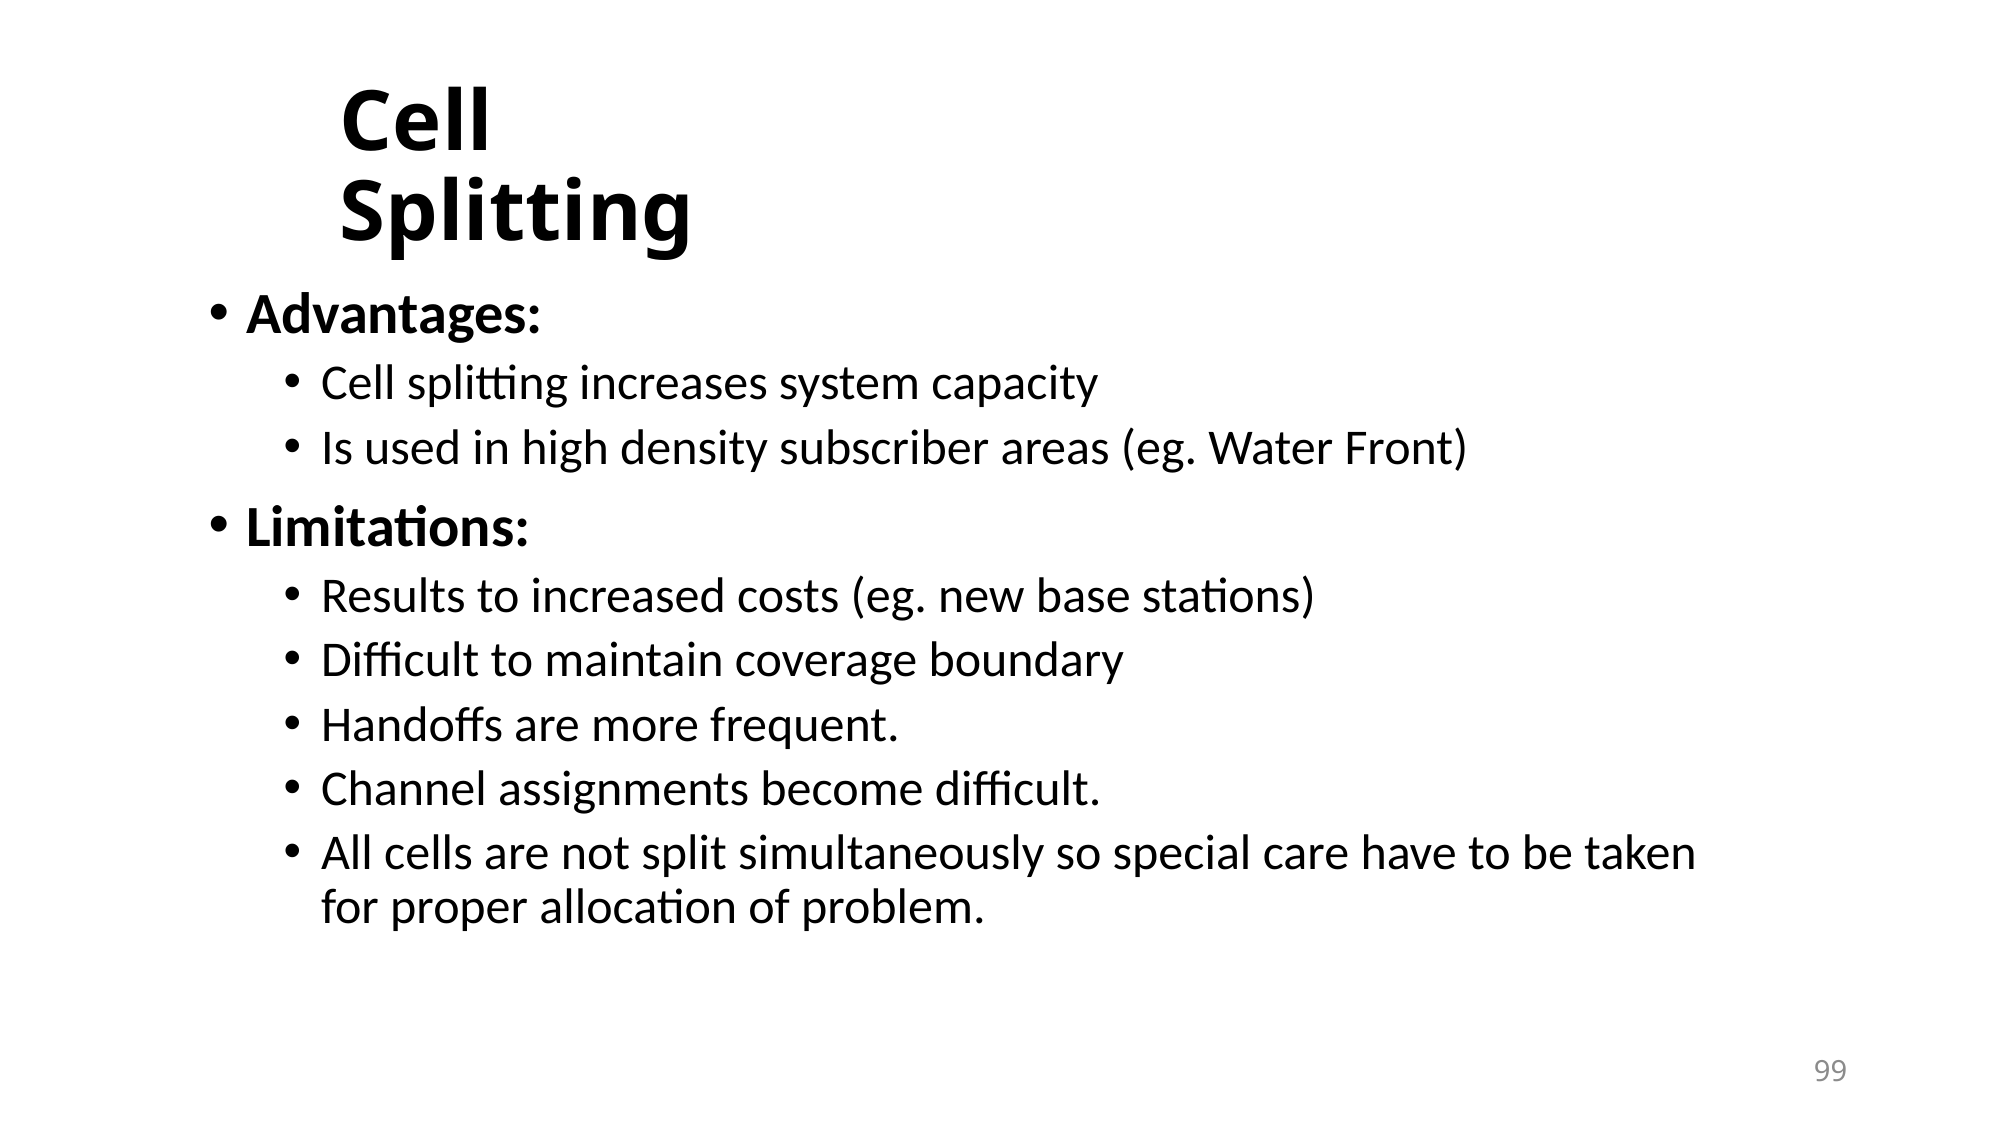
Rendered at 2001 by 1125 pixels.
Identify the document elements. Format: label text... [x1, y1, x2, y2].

title Cell Splitting [324, 112, 863, 225]
list Advantages: Cell splitting increases system capacity Is used in high density subscriber areas (eg. Water Front) Limitations: Results to increased costs (eg. new base stations) Difficult to maintain coverage boundary Handoffs are more frequent. Channel assignments become difficult. All cells are not split simultaneously so special care have to be taken for proper allocation of problem. [193, 275, 1722, 1043]
slide_number 99 [1412, 1042, 1863, 1103]
